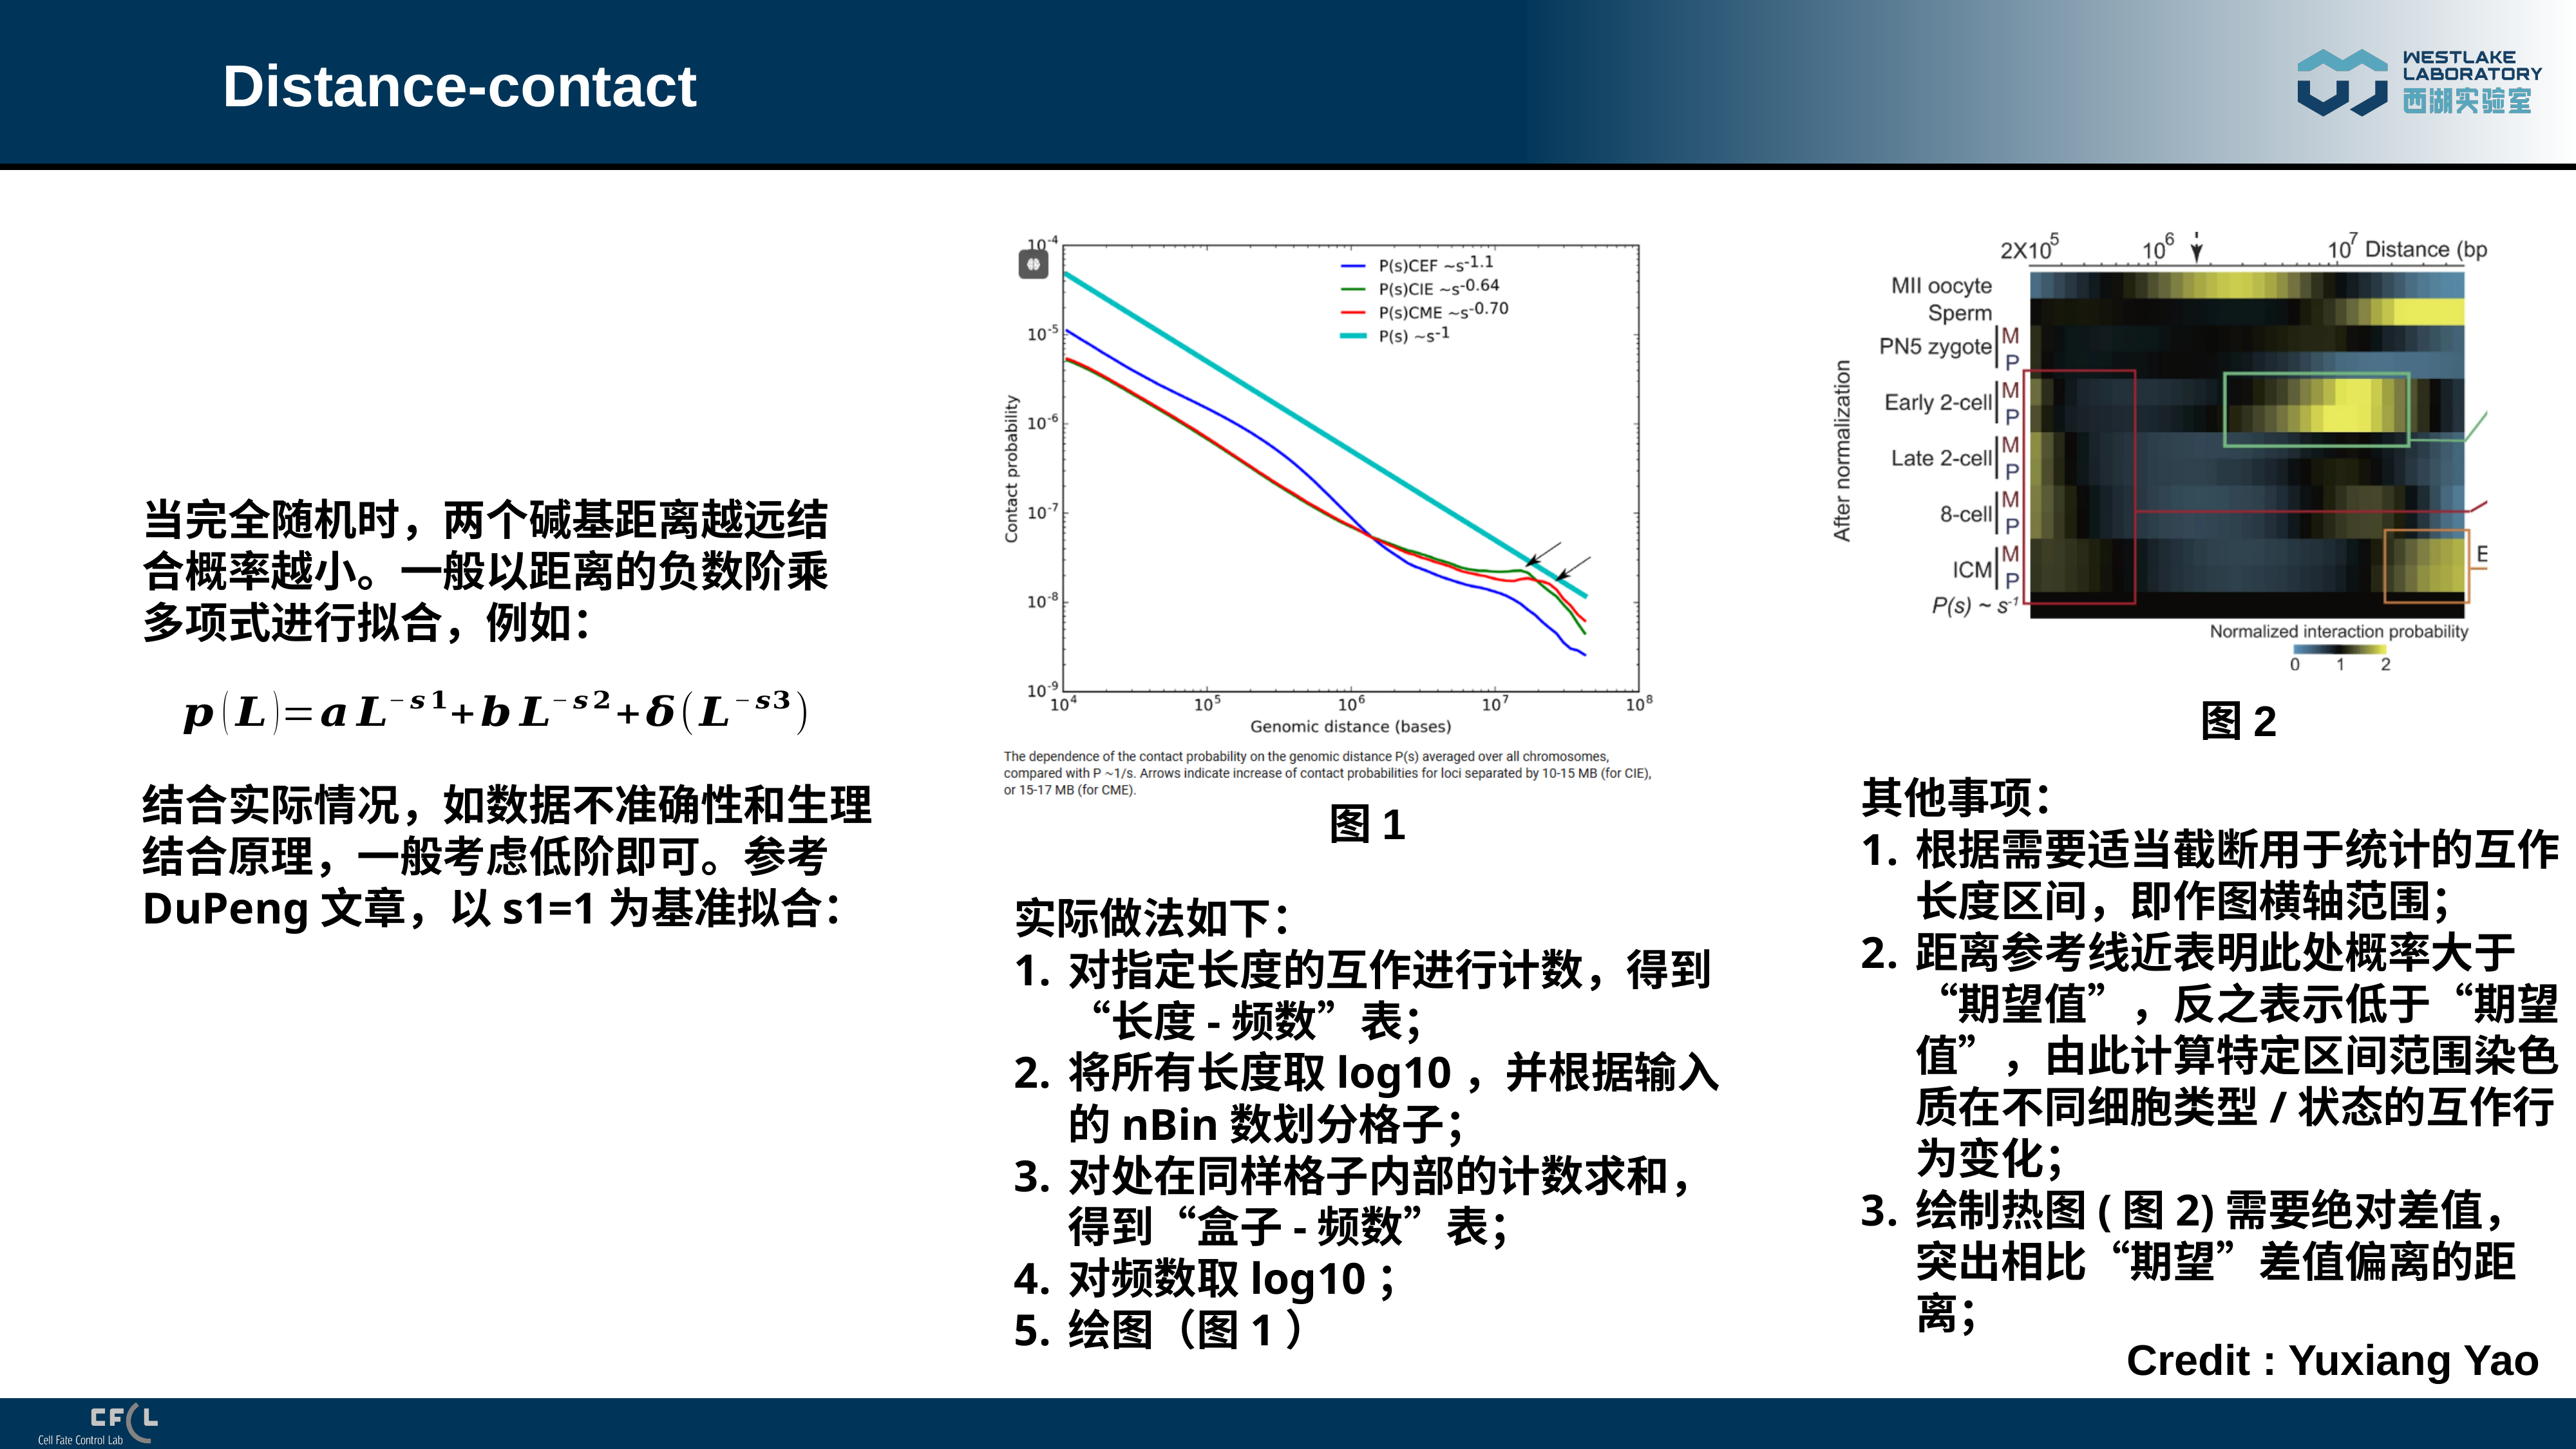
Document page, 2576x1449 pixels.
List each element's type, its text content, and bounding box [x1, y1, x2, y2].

text_box 图2 [2170, 686, 2307, 753]
picture [1821, 231, 2488, 670]
text_box 实际做法如下： 对指定长度的互作进行计数，得到“长度-频数”表； 将所有长度取log10，并根据输入的nBin数划分格子； 对处在同样格子内部的计数求和，得到“盒子-频数”表； 对频数取log10； 绘图（图1） [1006, 867, 1729, 1362]
picture [2362, 49, 2543, 117]
title Distance-contact [214, 0, 2362, 167]
text_box Credit : Yuxiang Yao [2113, 1327, 2554, 1385]
picture [39, 1402, 158, 1444]
text_box 图1 [1299, 808, 1436, 856]
text_box 结合实际情况，如数据不准确性和生理结合原理，一般考虑低阶即可。参考DuPeng文章，以s1=1为基准拟合： [135, 770, 882, 940]
picture [998, 231, 1657, 808]
text_box 当完全随机时，两个碱基距离越远结合概率越小。一般以距离的负数阶乘多项式进行拟合，例如： [135, 484, 858, 654]
